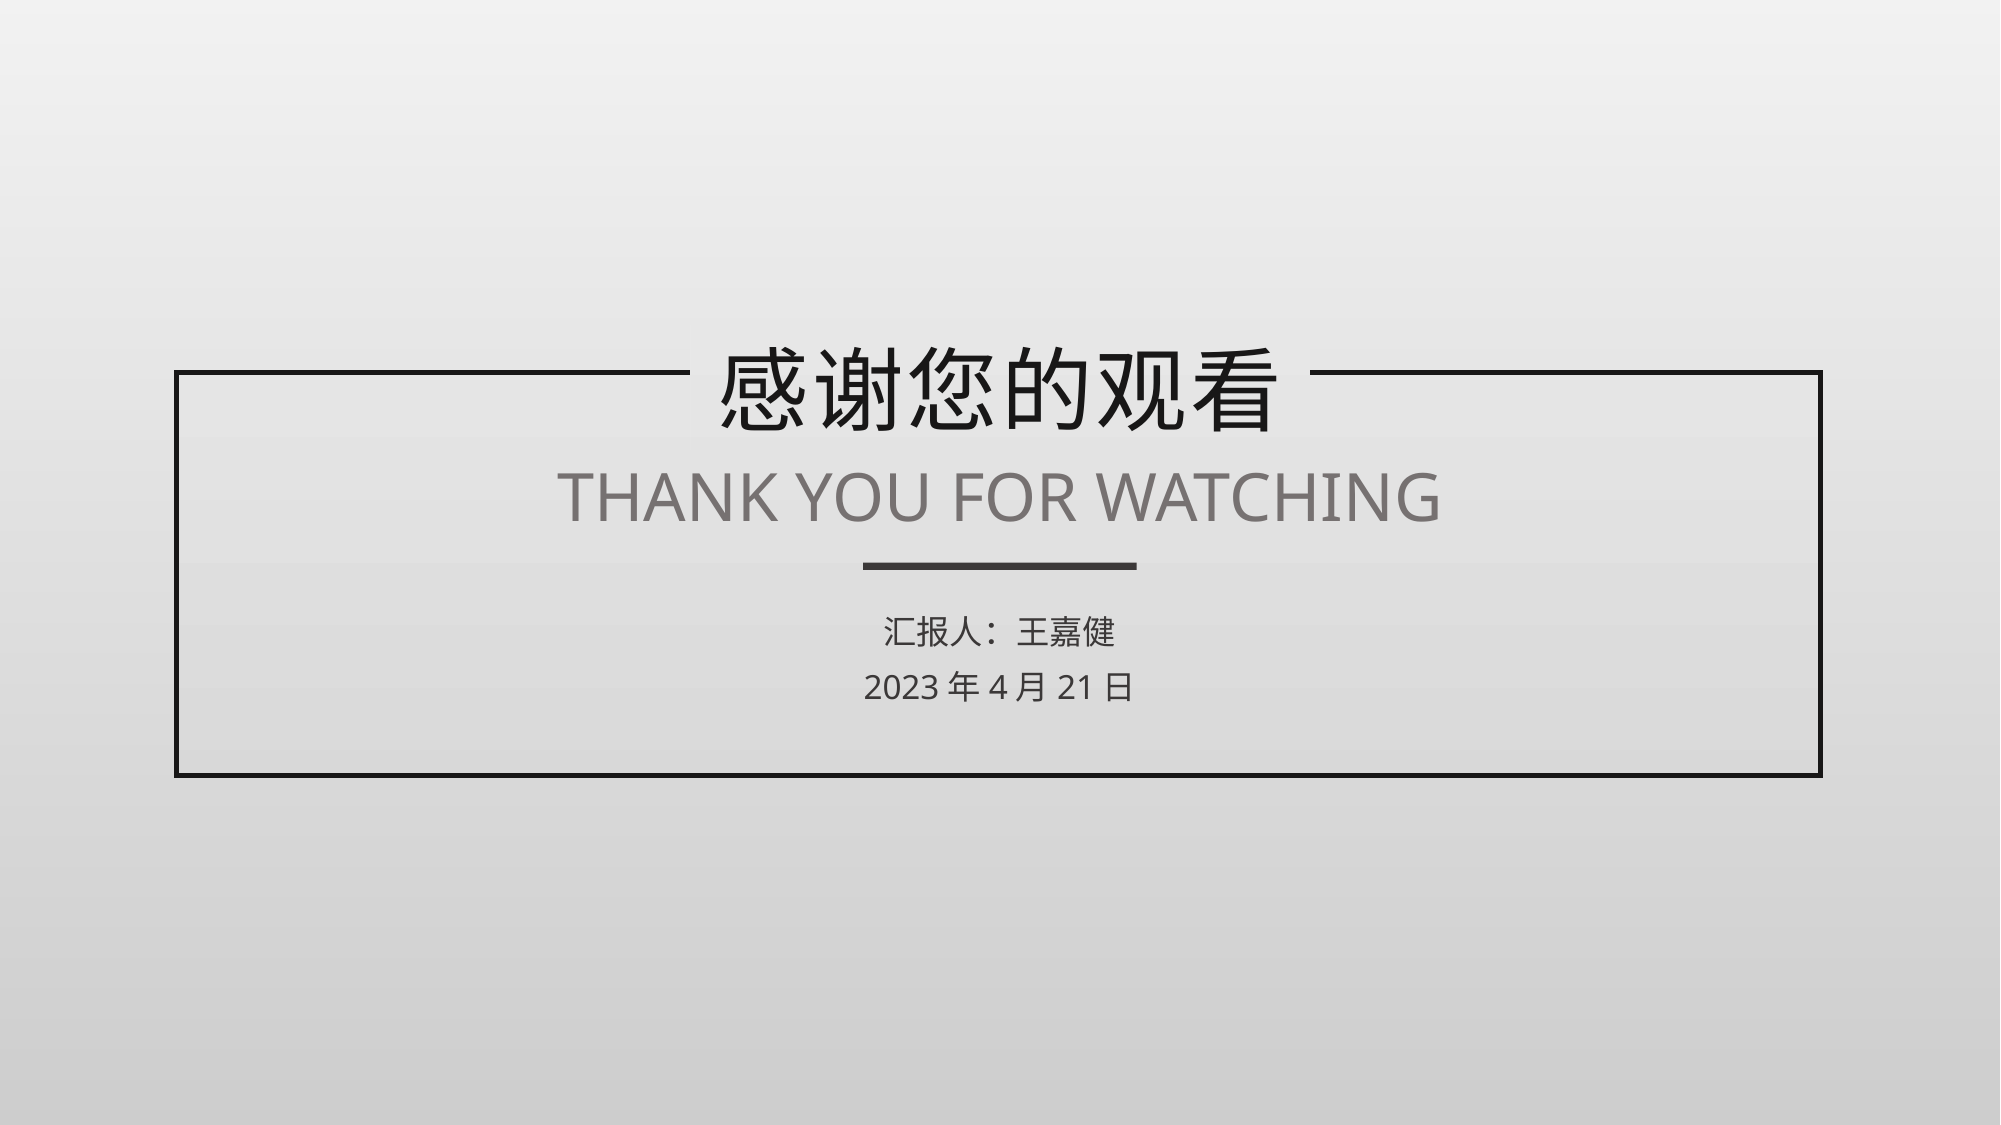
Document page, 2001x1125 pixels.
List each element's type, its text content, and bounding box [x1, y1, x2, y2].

text_box 汇报人：王嘉健 [811, 603, 1189, 659]
text_box [862, 561, 1138, 571]
text_box 感谢您的观看 [690, 325, 1310, 447]
text_box [175, 372, 1821, 777]
text_box THANK YOU FOR WATCHING [542, 447, 1458, 542]
text_box 2023年4月21日 [843, 659, 1156, 714]
